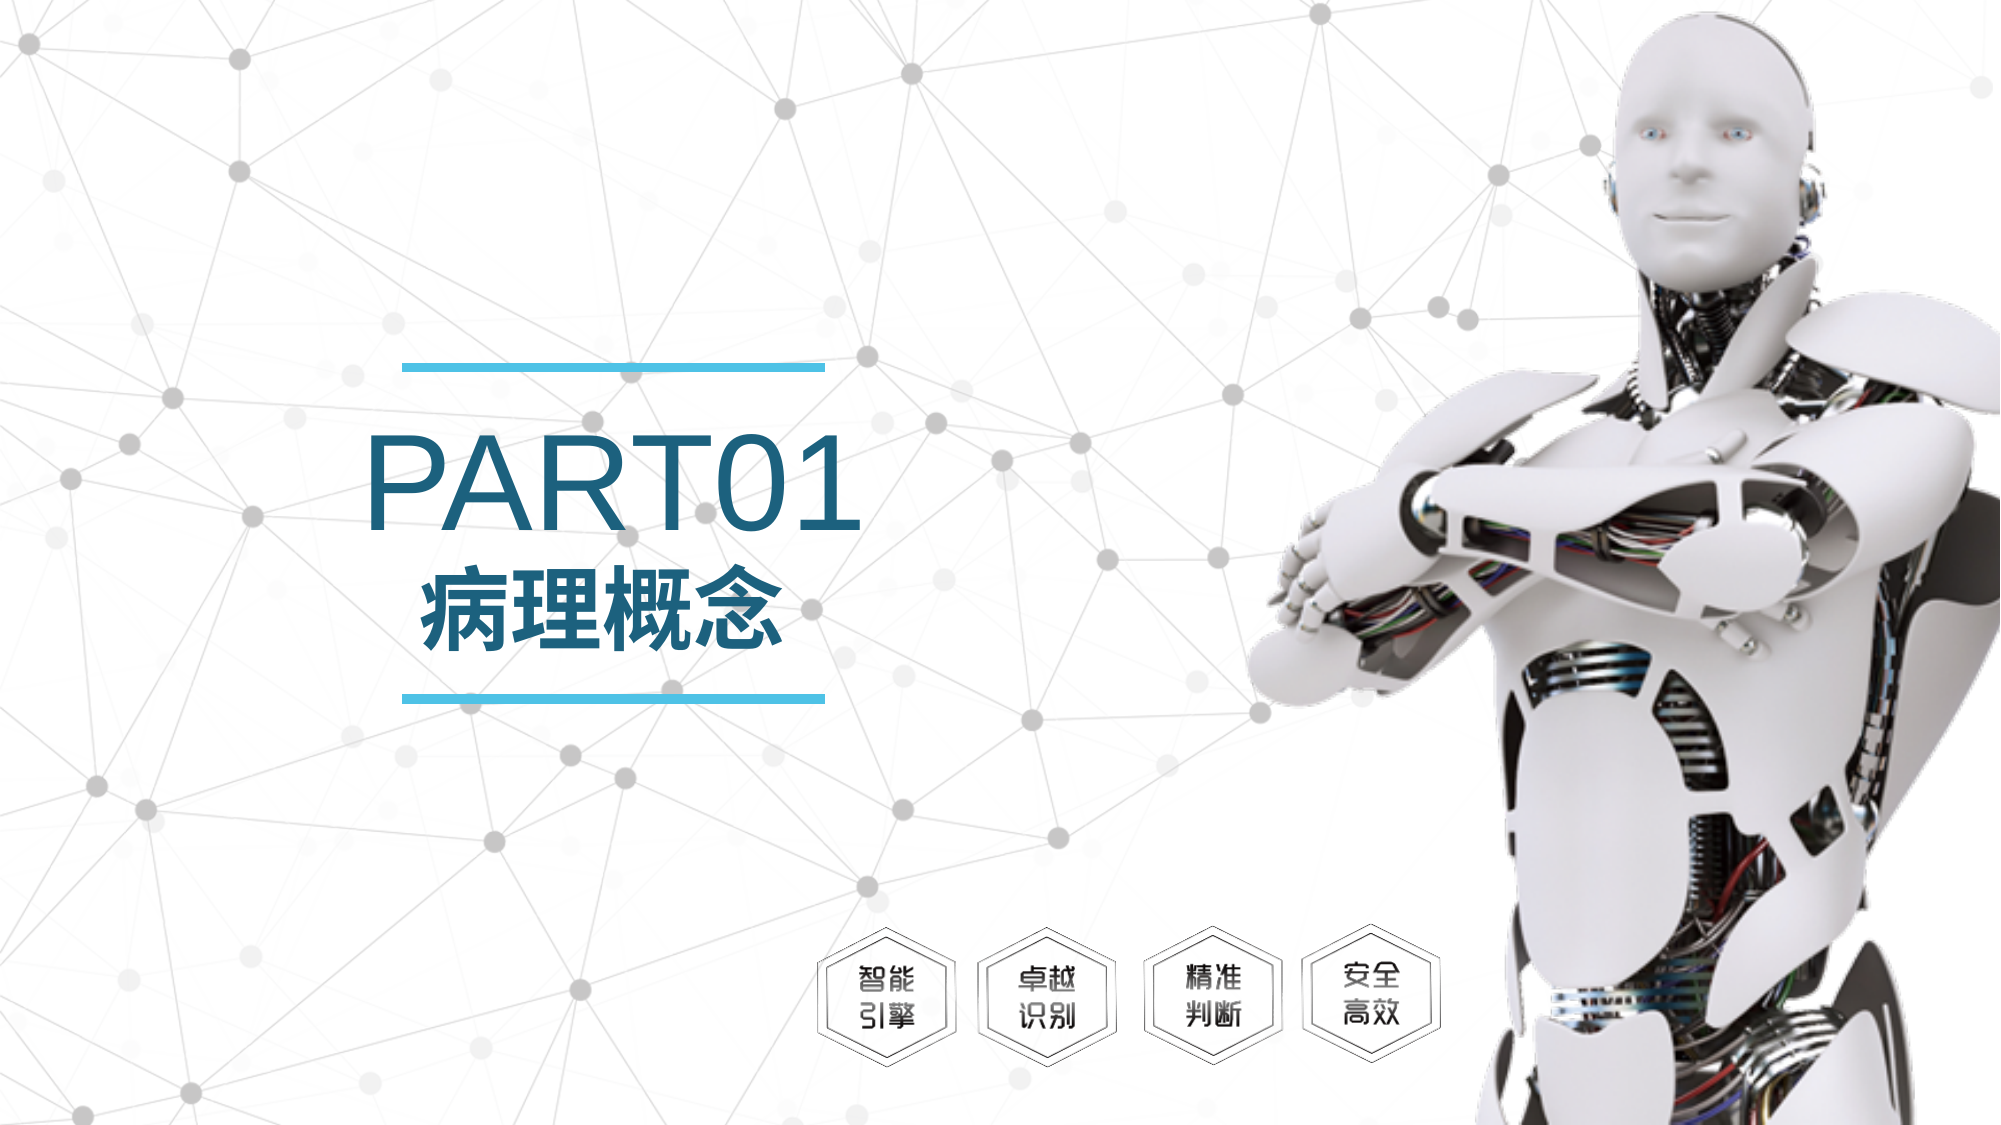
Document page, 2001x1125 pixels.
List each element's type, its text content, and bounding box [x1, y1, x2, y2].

picture [1033, 0, 2000, 1125]
text_box 病理概念 [404, 544, 801, 670]
text_box PART01 [345, 385, 882, 566]
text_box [788, 918, 1471, 1075]
